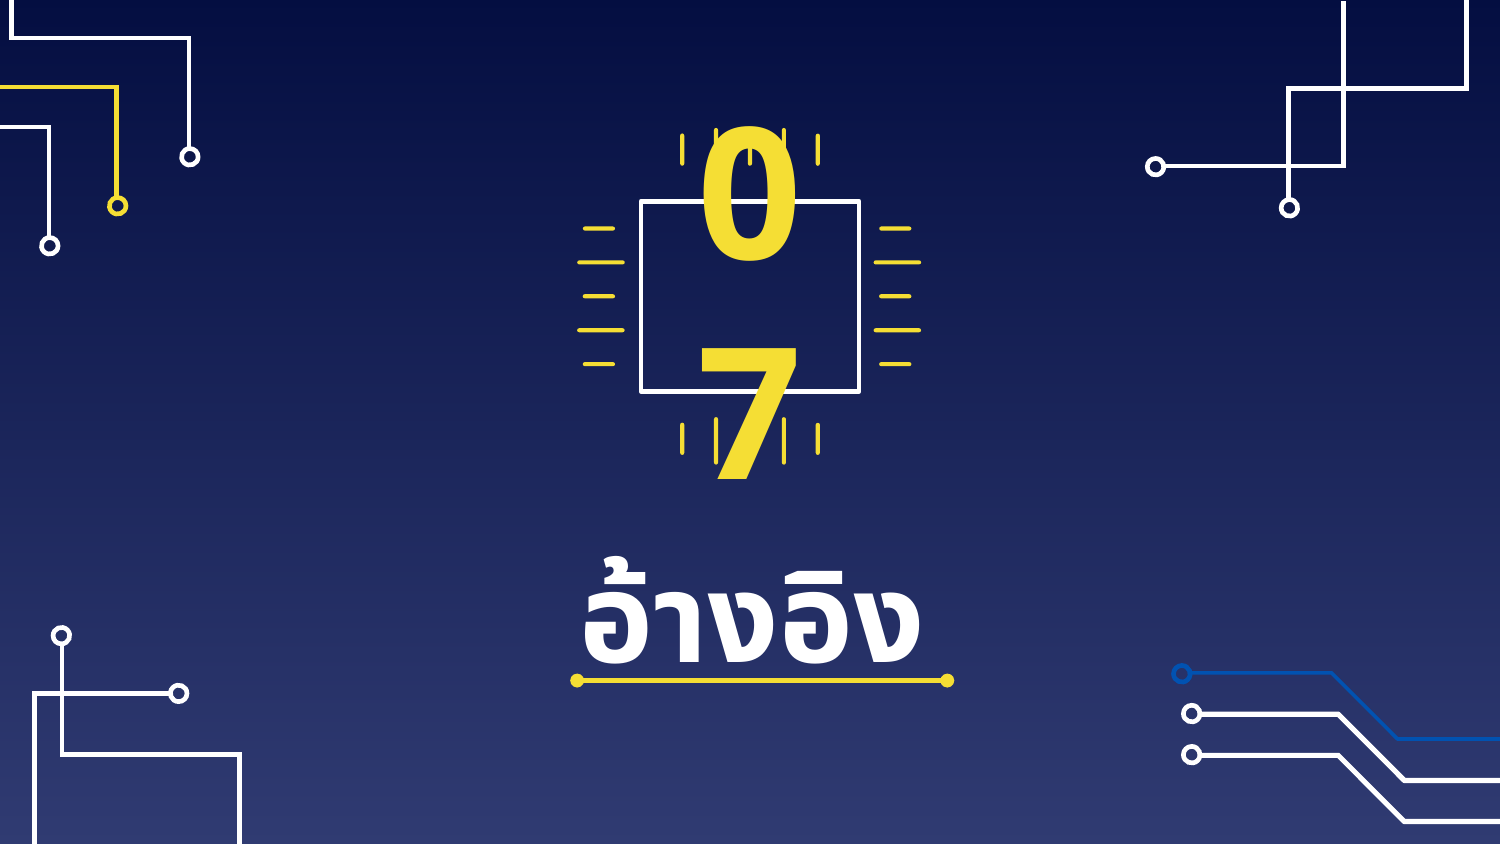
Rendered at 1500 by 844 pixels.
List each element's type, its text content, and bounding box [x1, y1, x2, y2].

title 07 [639, 199, 861, 394]
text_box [873, 226, 922, 367]
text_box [576, 226, 625, 367]
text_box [725, 370, 774, 512]
title อ้างอิง [370, 561, 1134, 664]
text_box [725, 81, 774, 222]
